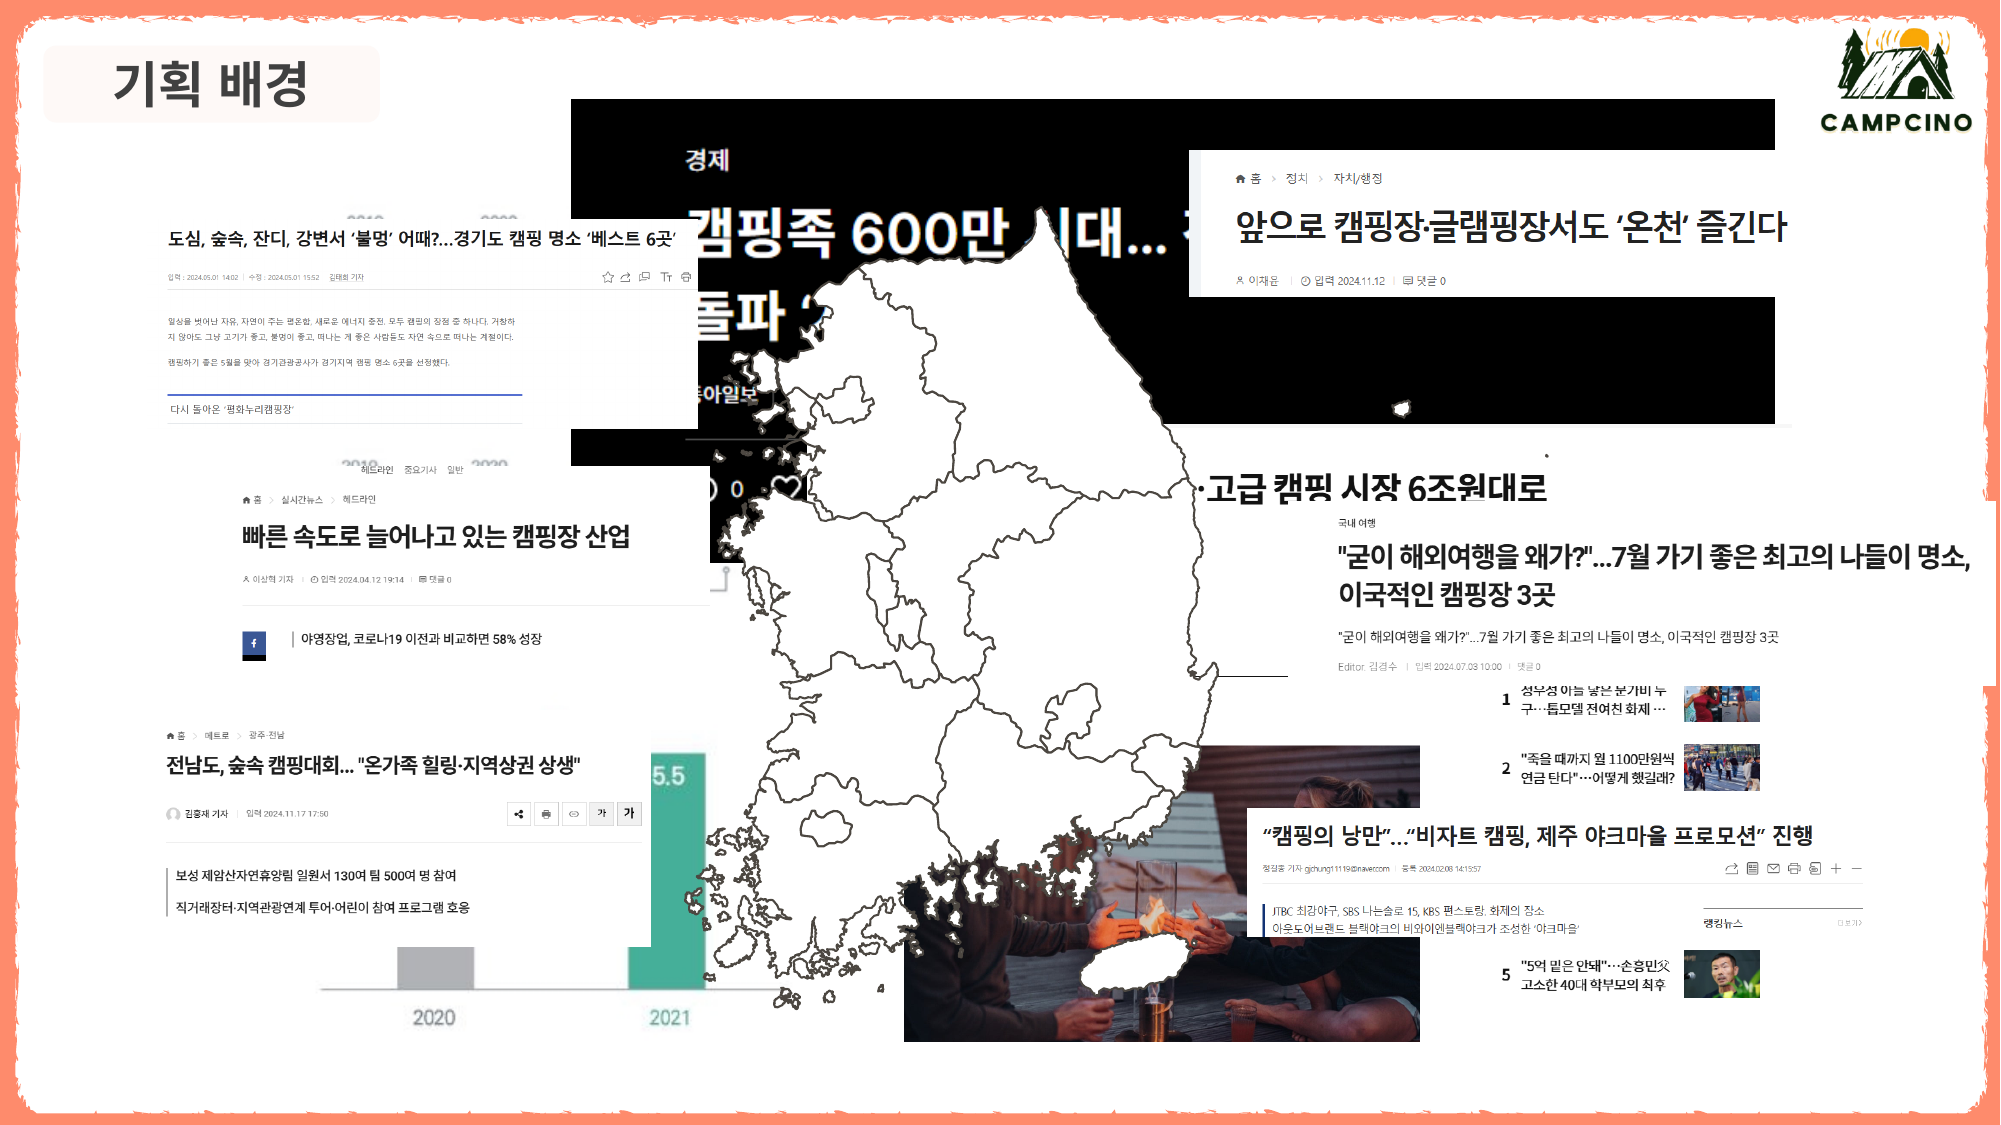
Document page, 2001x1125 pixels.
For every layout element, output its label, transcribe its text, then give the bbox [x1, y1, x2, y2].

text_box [612, 206, 1548, 1010]
picture [94, 18, 2000, 1042]
text_box 기획 배경 [42, 44, 381, 124]
text_box [0, 0, 2000, 1125]
